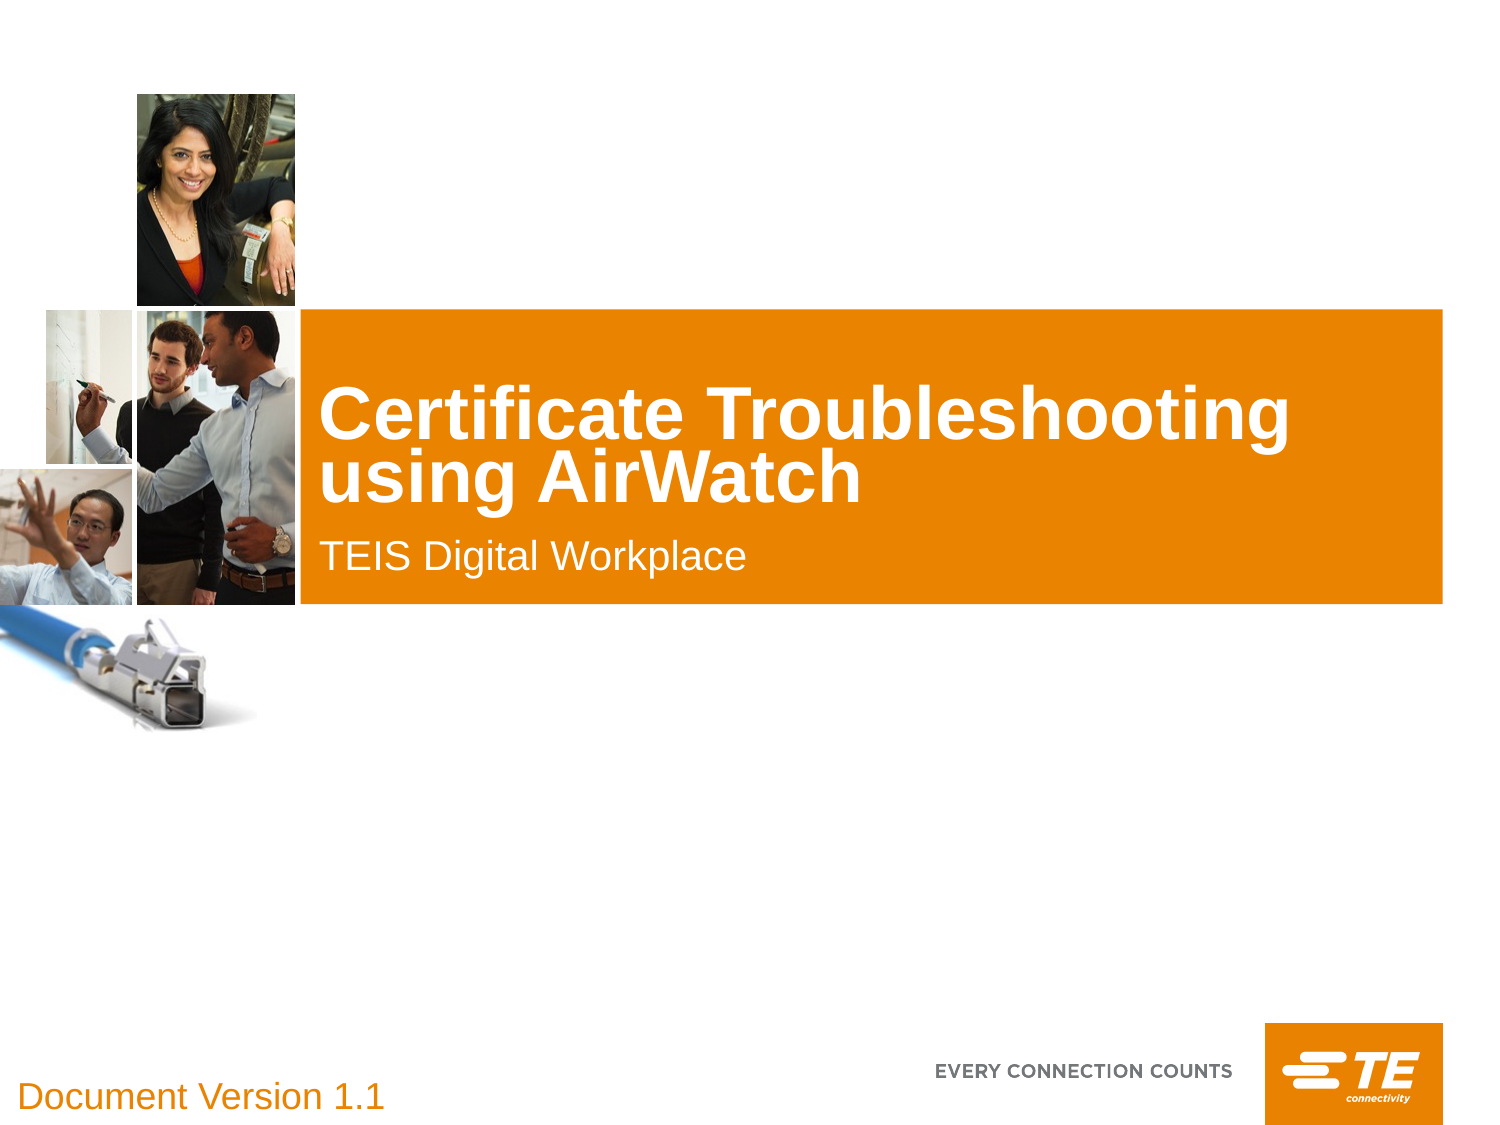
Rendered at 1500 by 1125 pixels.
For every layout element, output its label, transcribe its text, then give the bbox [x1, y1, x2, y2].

picture [137, 94, 295, 306]
picture [934, 1061, 1233, 1084]
picture [1265, 1023, 1443, 1125]
picture [46, 310, 132, 464]
title Certificate Troubleshooting using AirWatch [303, 340, 1342, 515]
subtitle TEIS Digital Workplace [303, 516, 1339, 595]
text_box Document Version 1.1 [2, 1064, 401, 1125]
picture [0, 311, 295, 733]
